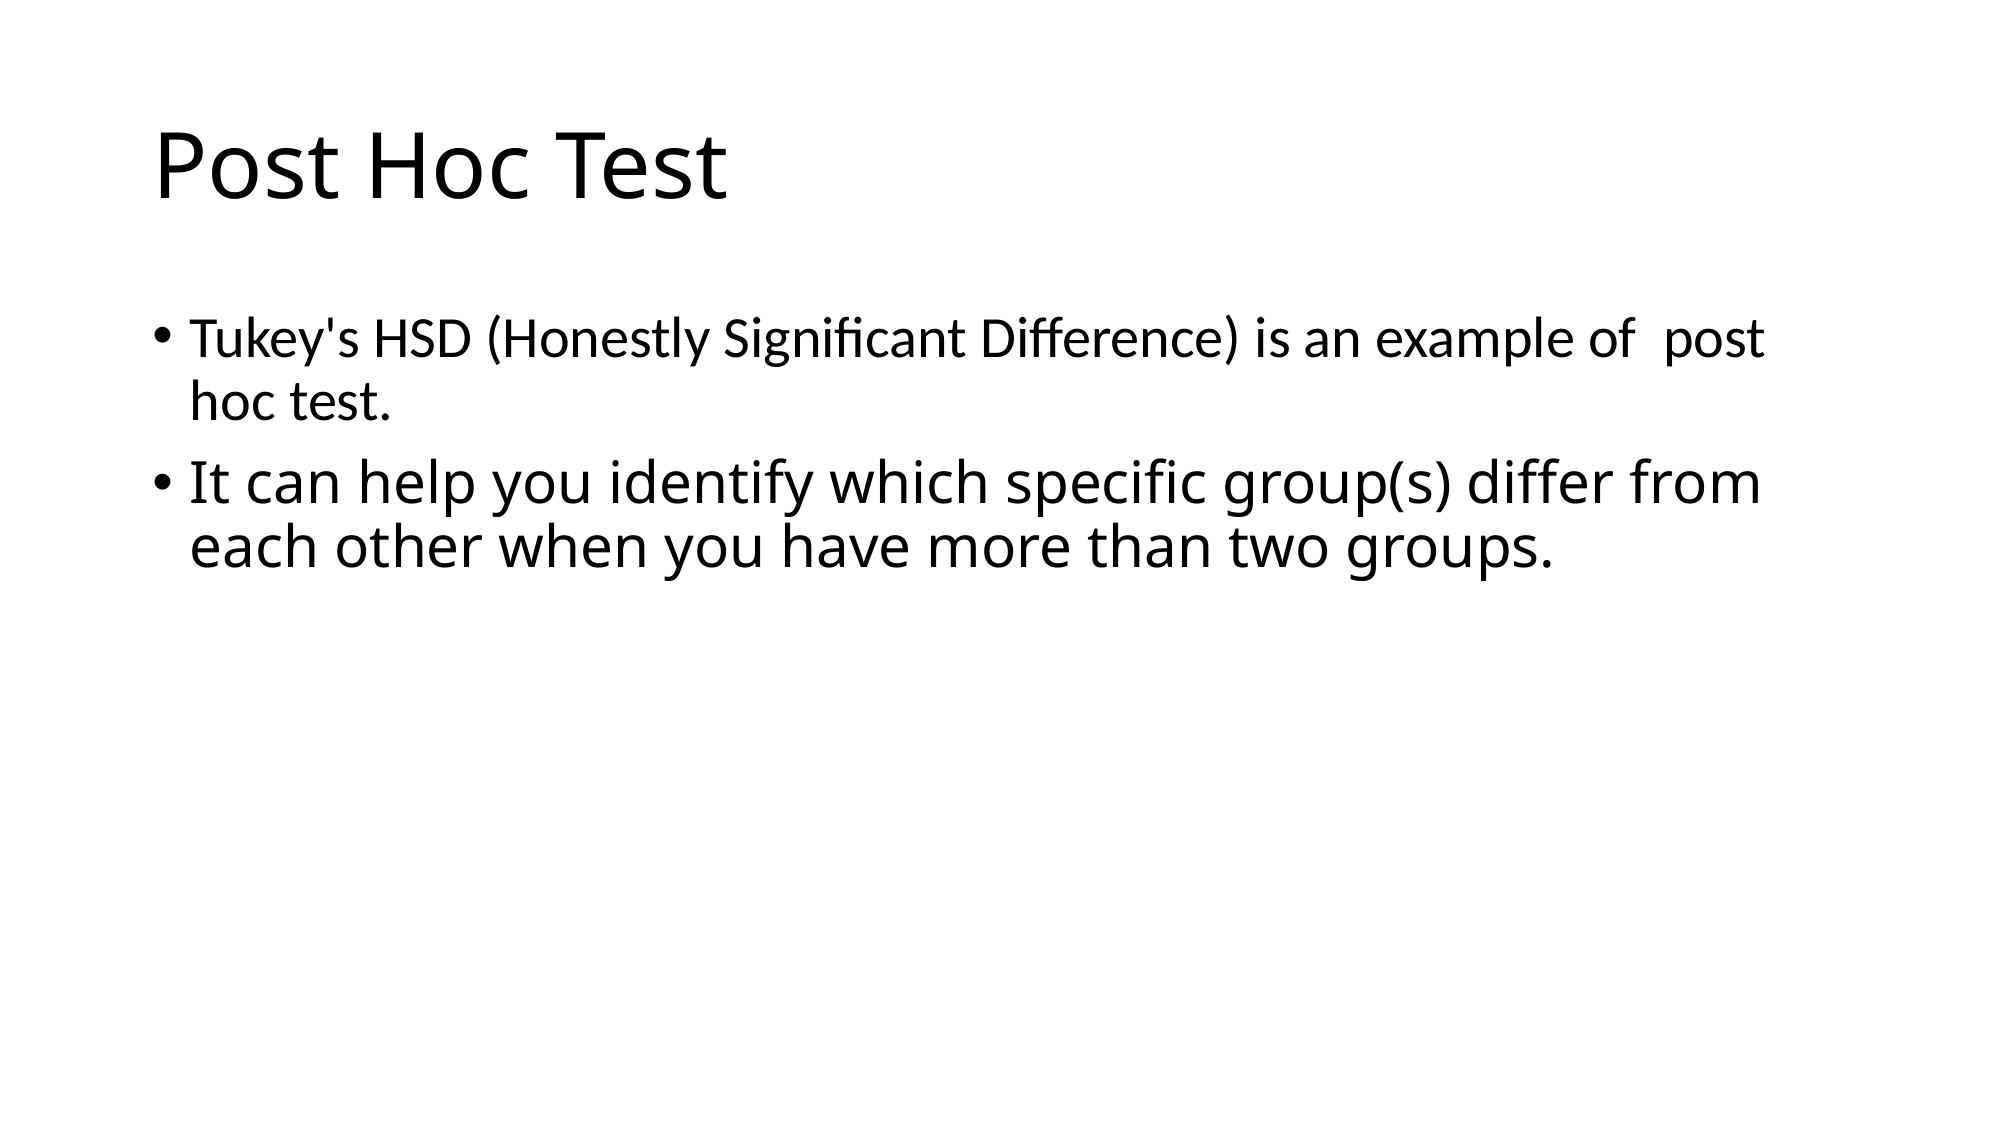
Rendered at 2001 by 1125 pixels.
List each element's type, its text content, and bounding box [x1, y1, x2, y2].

list Tukey's HSD (Honestly Significant Difference) is an example of post hoc test. It can help you identify which specific group(s) differ from each other when you have more than two groups. [137, 299, 1863, 1014]
title Post Hoc Test [137, 59, 1863, 278]
